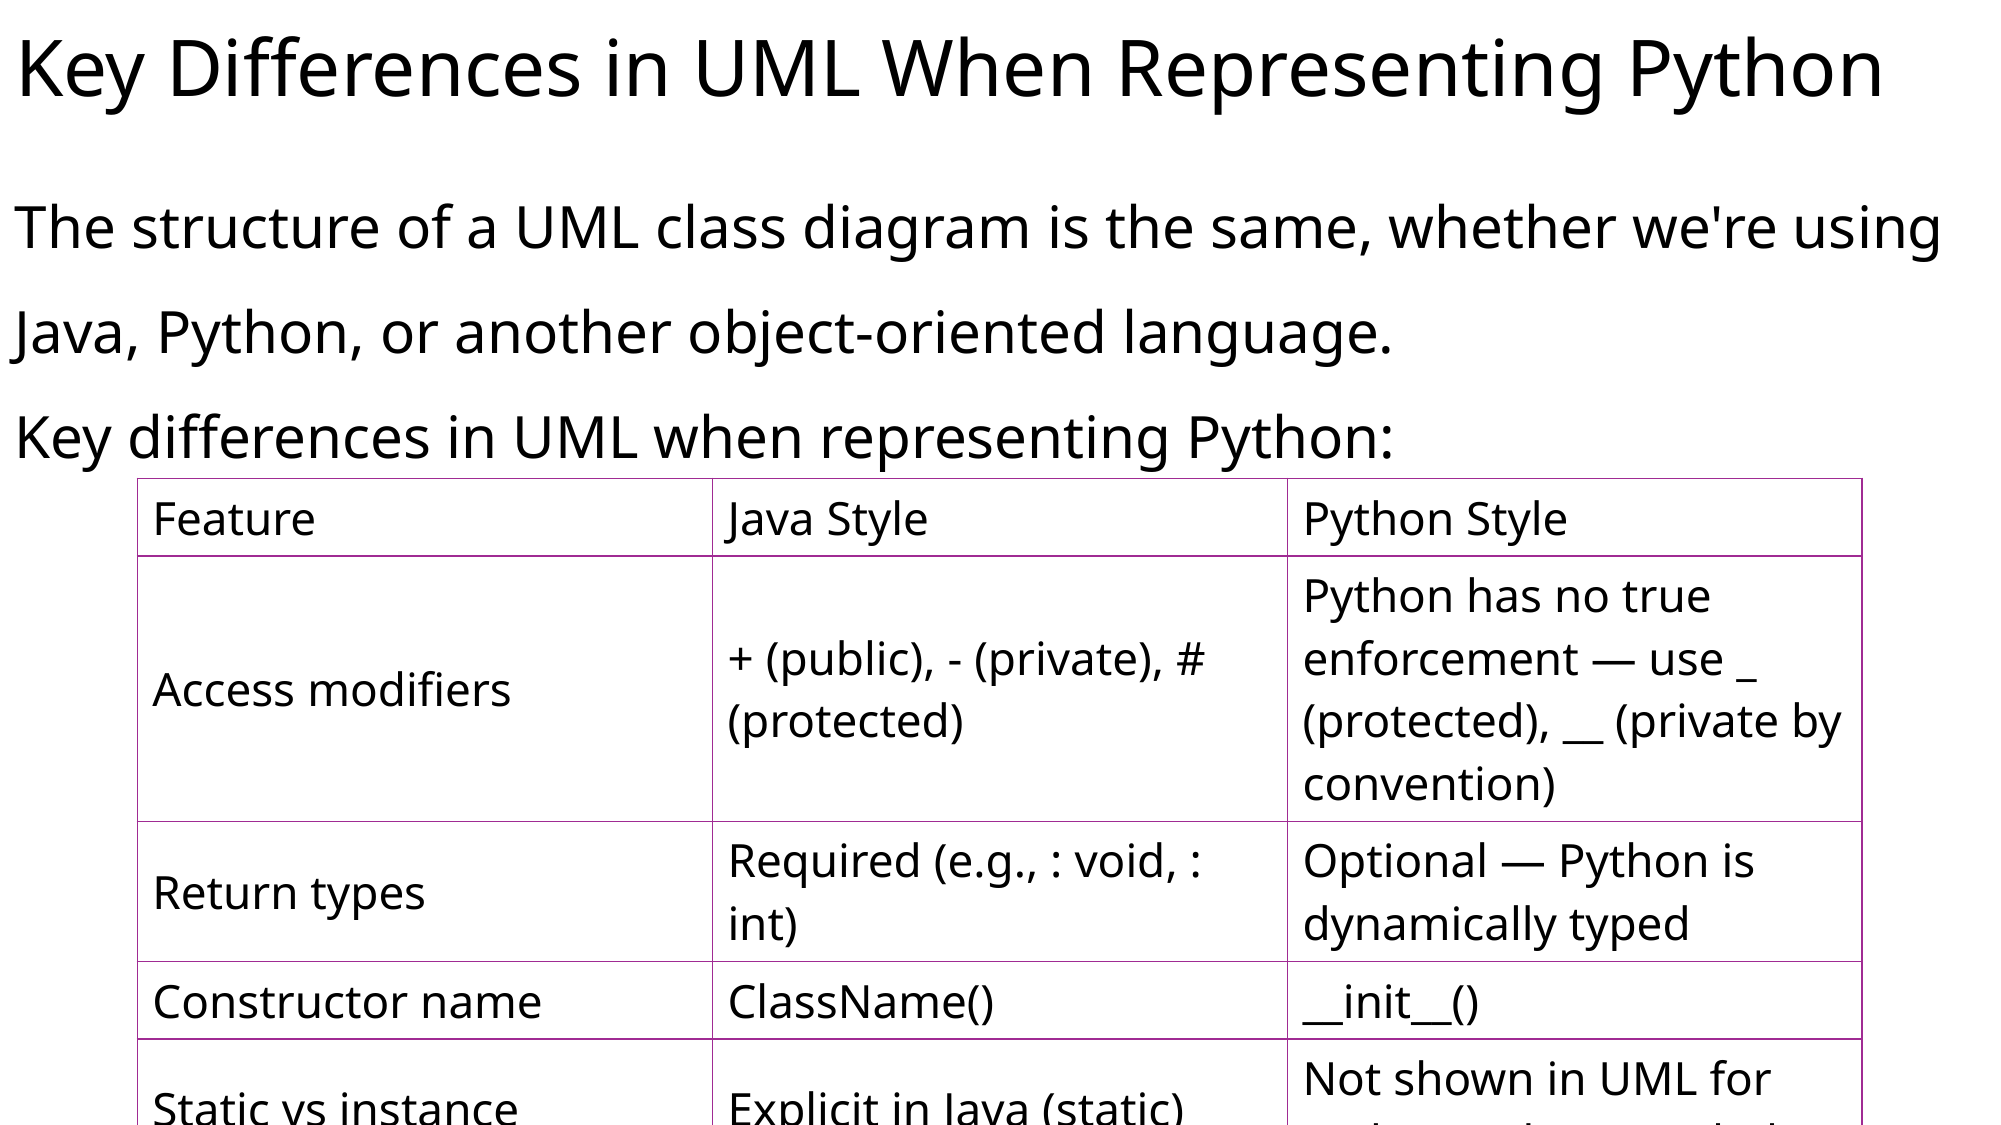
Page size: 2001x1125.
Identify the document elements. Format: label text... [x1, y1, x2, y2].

title Key Differences in UML When Representing Python [0, 0, 2000, 121]
table_header Python Style [1288, 479, 1861, 555]
table_cell Access modifiers [138, 557, 712, 821]
table_cell Python has no true enforcement — use _ (protected), __ (private by convention) [1288, 557, 1861, 821]
text_box The structure of a UML class diagram is the same, whether we're using Java, Python, or another object-oriented language. Key differences in UML when representing Python: [0, 148, 2000, 478]
table_cell ClassName() [713, 962, 1287, 1038]
table_header Java Style [713, 479, 1287, 555]
table_cell Return types [138, 822, 712, 961]
table_cell Optional — Python is dynamically typed [1288, 822, 1861, 961]
table_cell Explicit in Java (static) [713, 1040, 1287, 1125]
table_cell Static vs instance [138, 1040, 712, 1125]
table_header Feature [138, 479, 712, 555]
table_cell Required (e.g., : void, : int) [713, 822, 1287, 961]
table_cell Constructor name [138, 962, 712, 1038]
table_cell __init__() [1288, 962, 1861, 1038]
table_cell + (public), - (private), # (protected) [713, 557, 1287, 821]
table_cell Not shown in UML for Python unless needed [1288, 1040, 1861, 1125]
